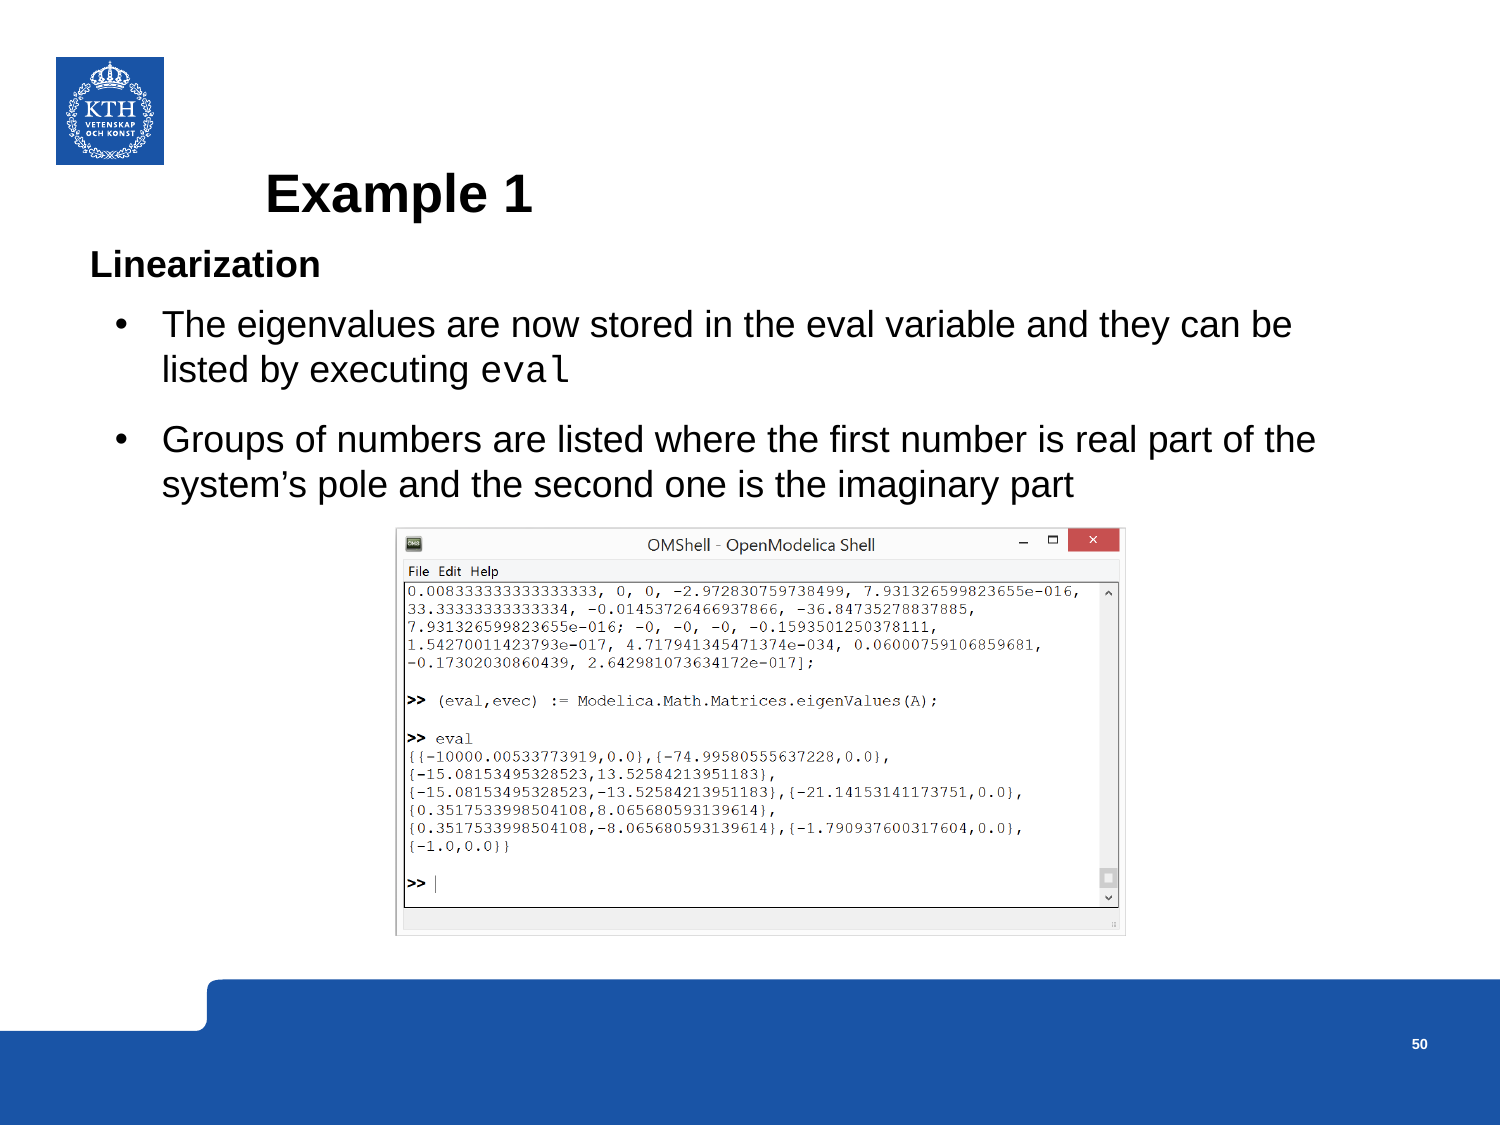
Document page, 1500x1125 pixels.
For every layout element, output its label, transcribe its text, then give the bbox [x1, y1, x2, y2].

slide_number 50 [1340, 1034, 1428, 1095]
title Example 1 [265, 161, 1404, 271]
picture [395, 526, 1127, 936]
text_box The eigenvalues are now stored in the eval variable and they can be listed by executing eval Groups of numbers are listed where the first number is real part of the system’s pole and the second one is the imaginary part [100, 293, 1365, 513]
text_box Linearization [74, 232, 1056, 293]
